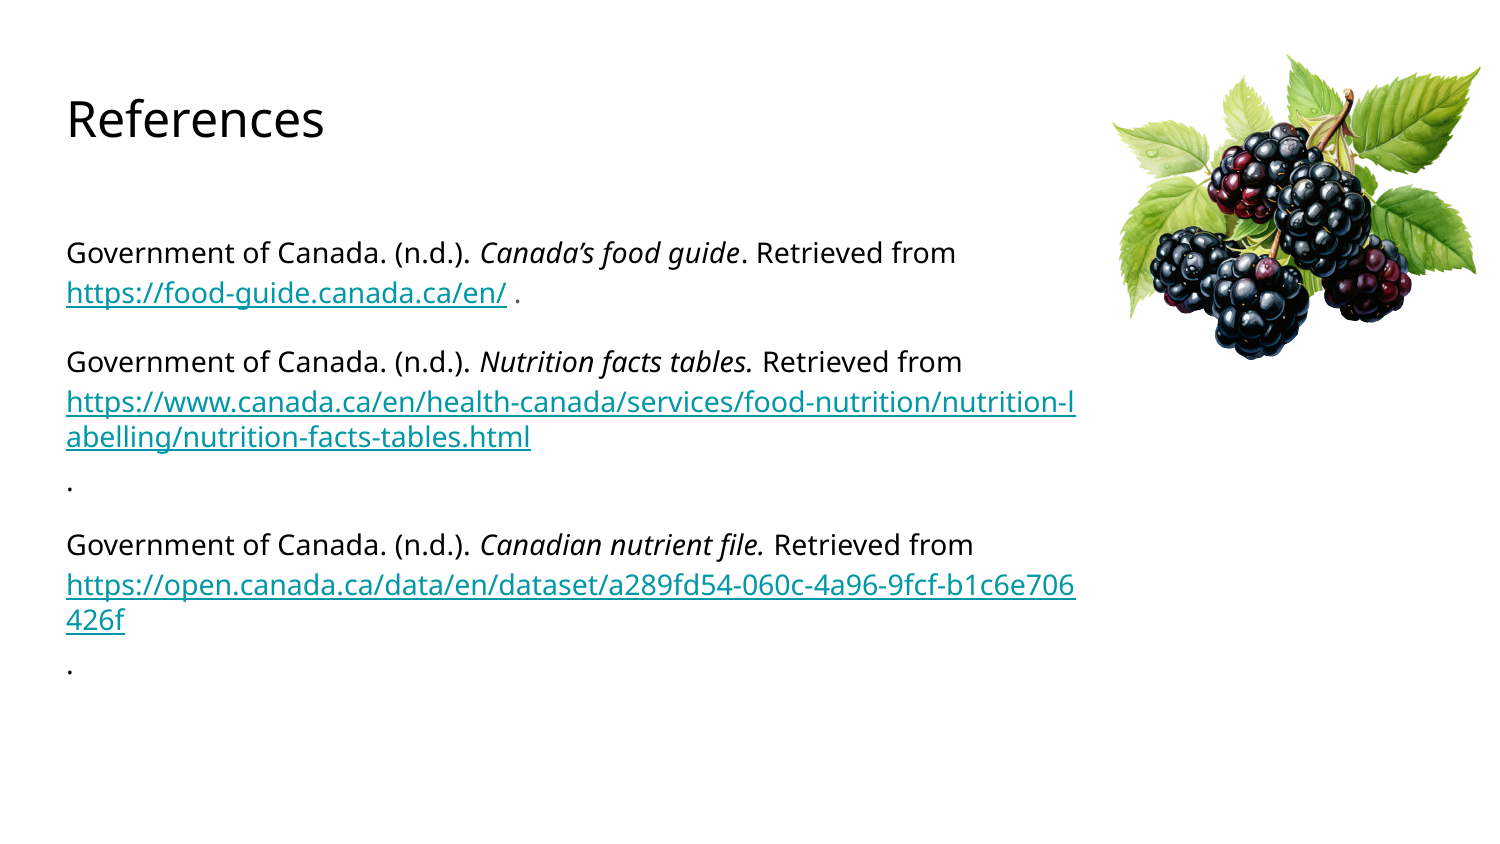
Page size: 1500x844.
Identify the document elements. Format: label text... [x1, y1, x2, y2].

list Government of Canada. (n.d.). Canada’s food guide. Retrieved from https://food-guide.canada.ca/en/. Government of Canada. (n.d.). Nutrition facts tables. Retrieved from https://www.canada.ca/en/health-canada/services/food-nutrition/nutrition-labelling/nutrition-facts-tables.html. Government of Canada. (n.d.). Canadian nutrient file. Retrieved from https://open.canada.ca/data/en/dataset/a289fd54-060c-4a96-9fcf-b1c6e706426f. [51, 214, 1111, 630]
title References [51, 72, 1079, 180]
picture [1084, 0, 1500, 416]
